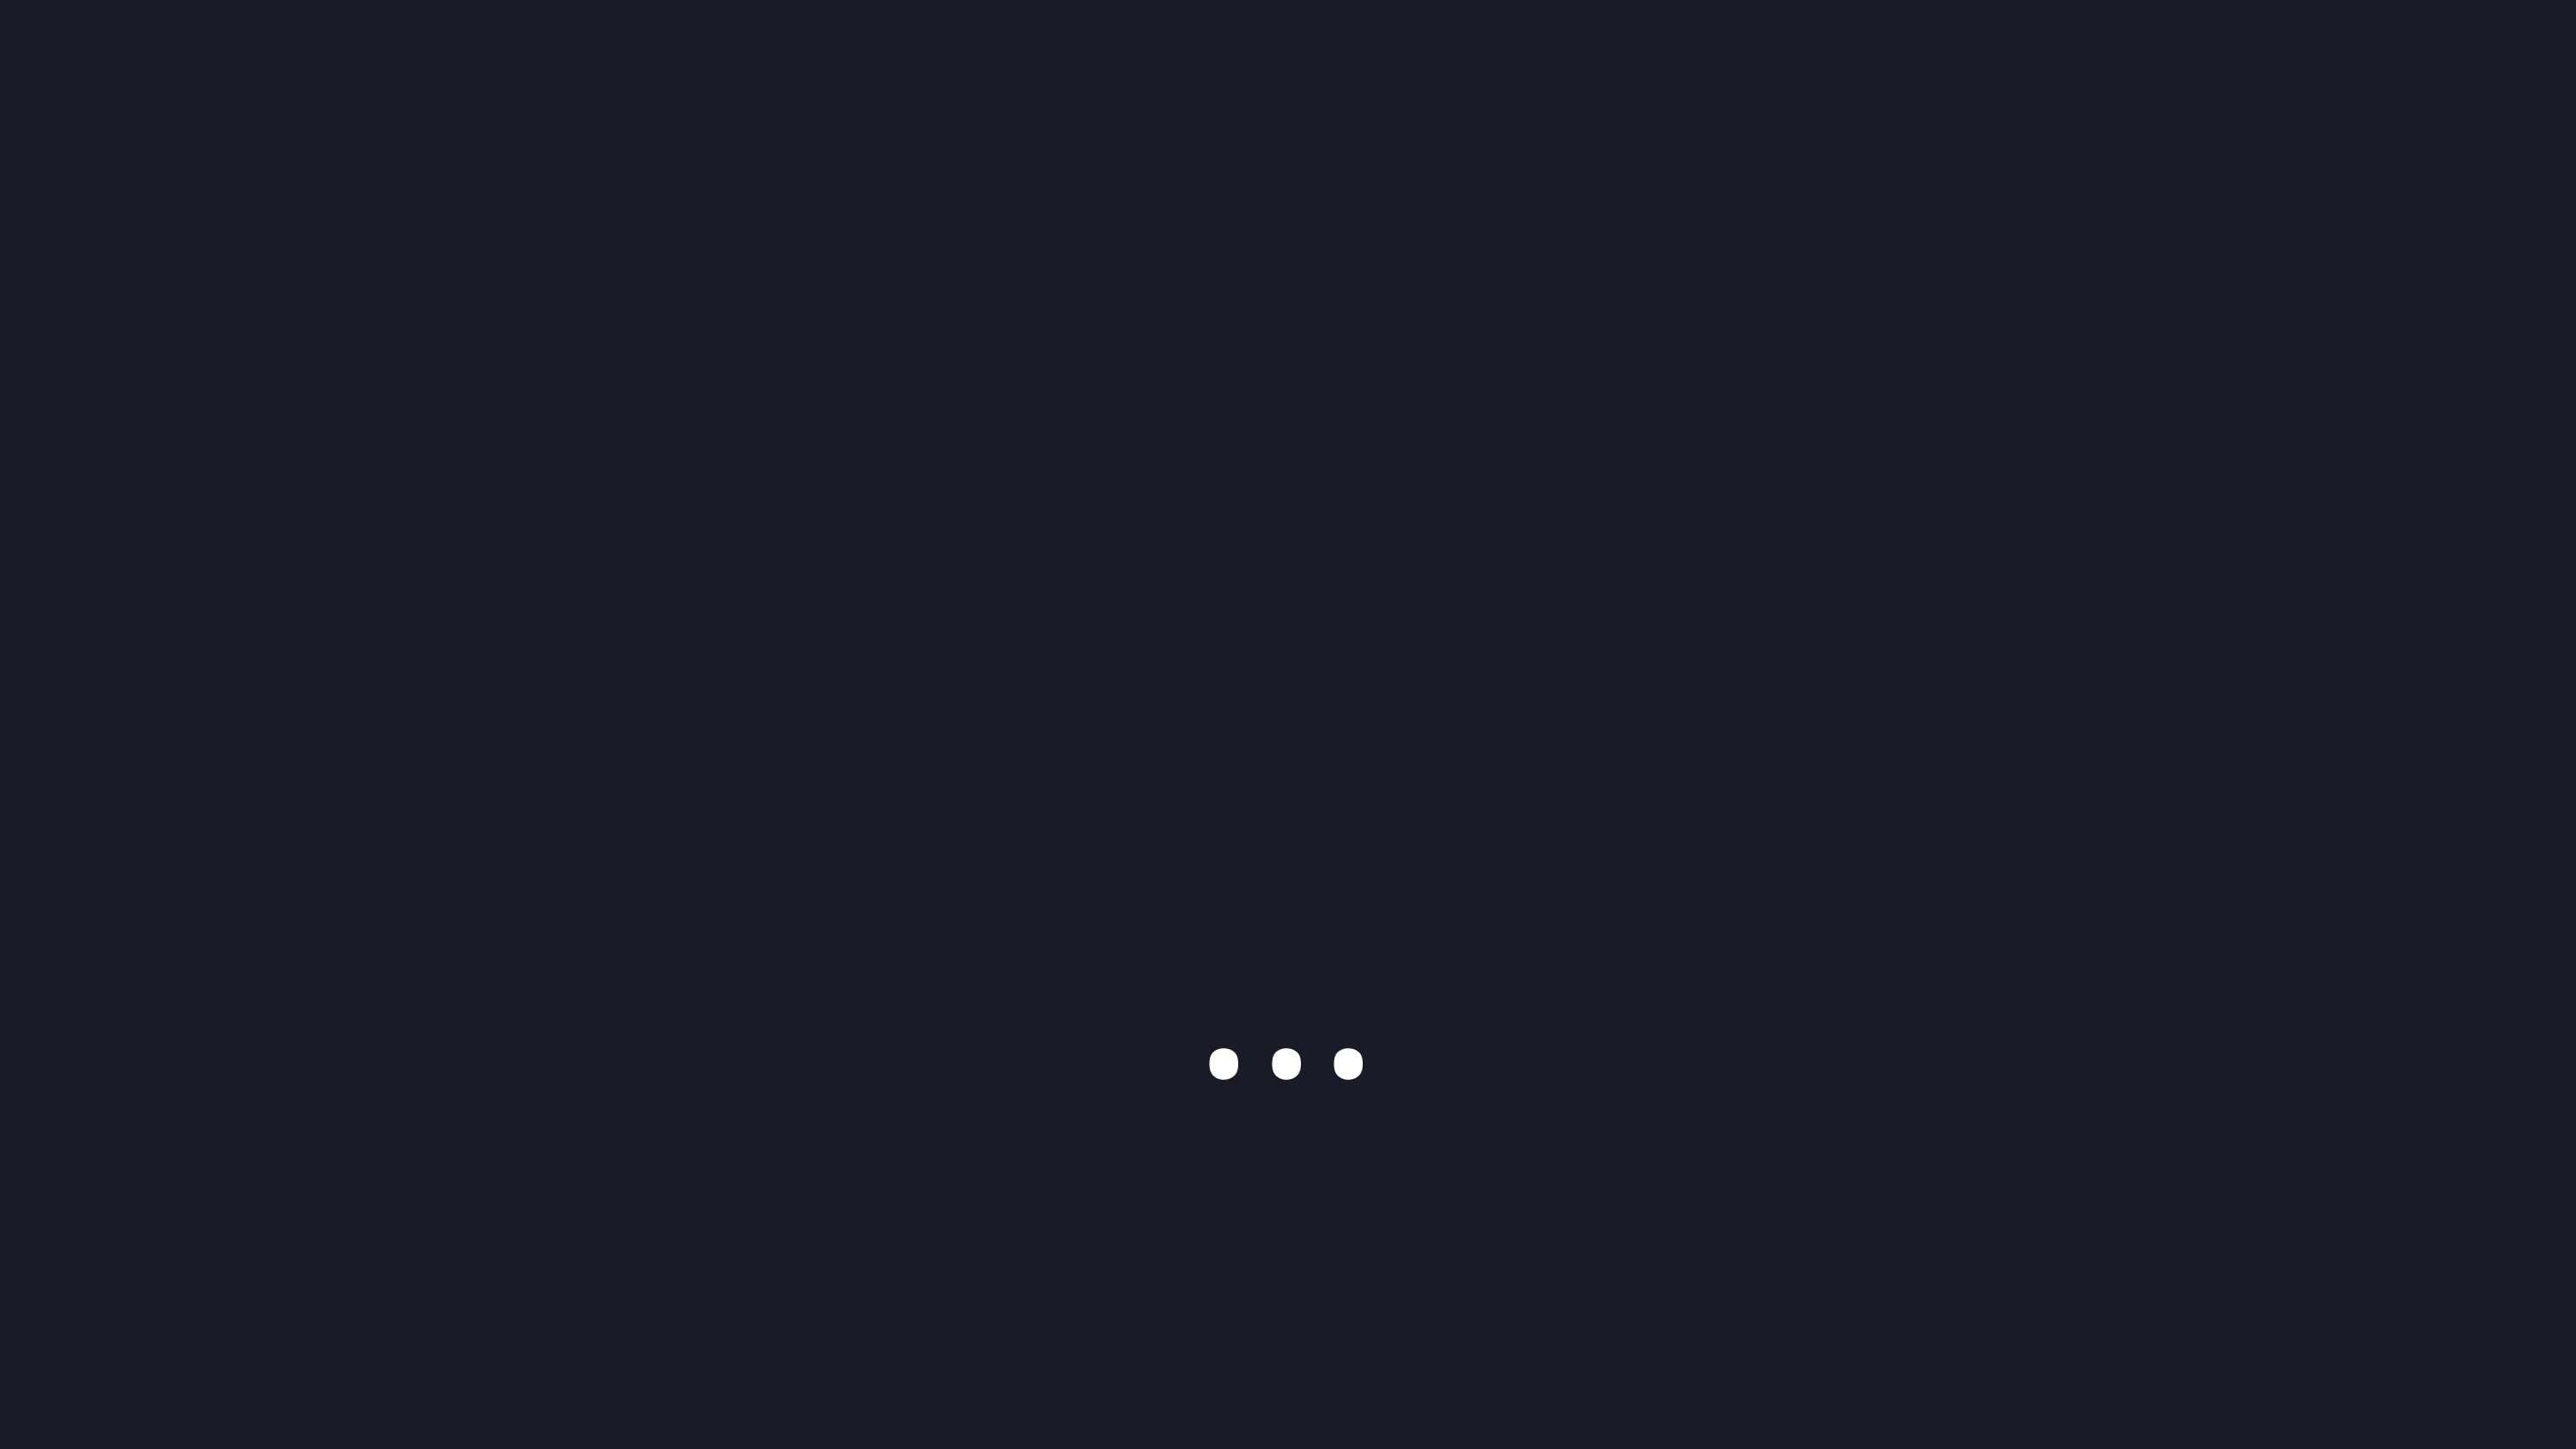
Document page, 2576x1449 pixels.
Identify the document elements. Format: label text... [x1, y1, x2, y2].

text_box ... [293, 867, 2281, 1124]
